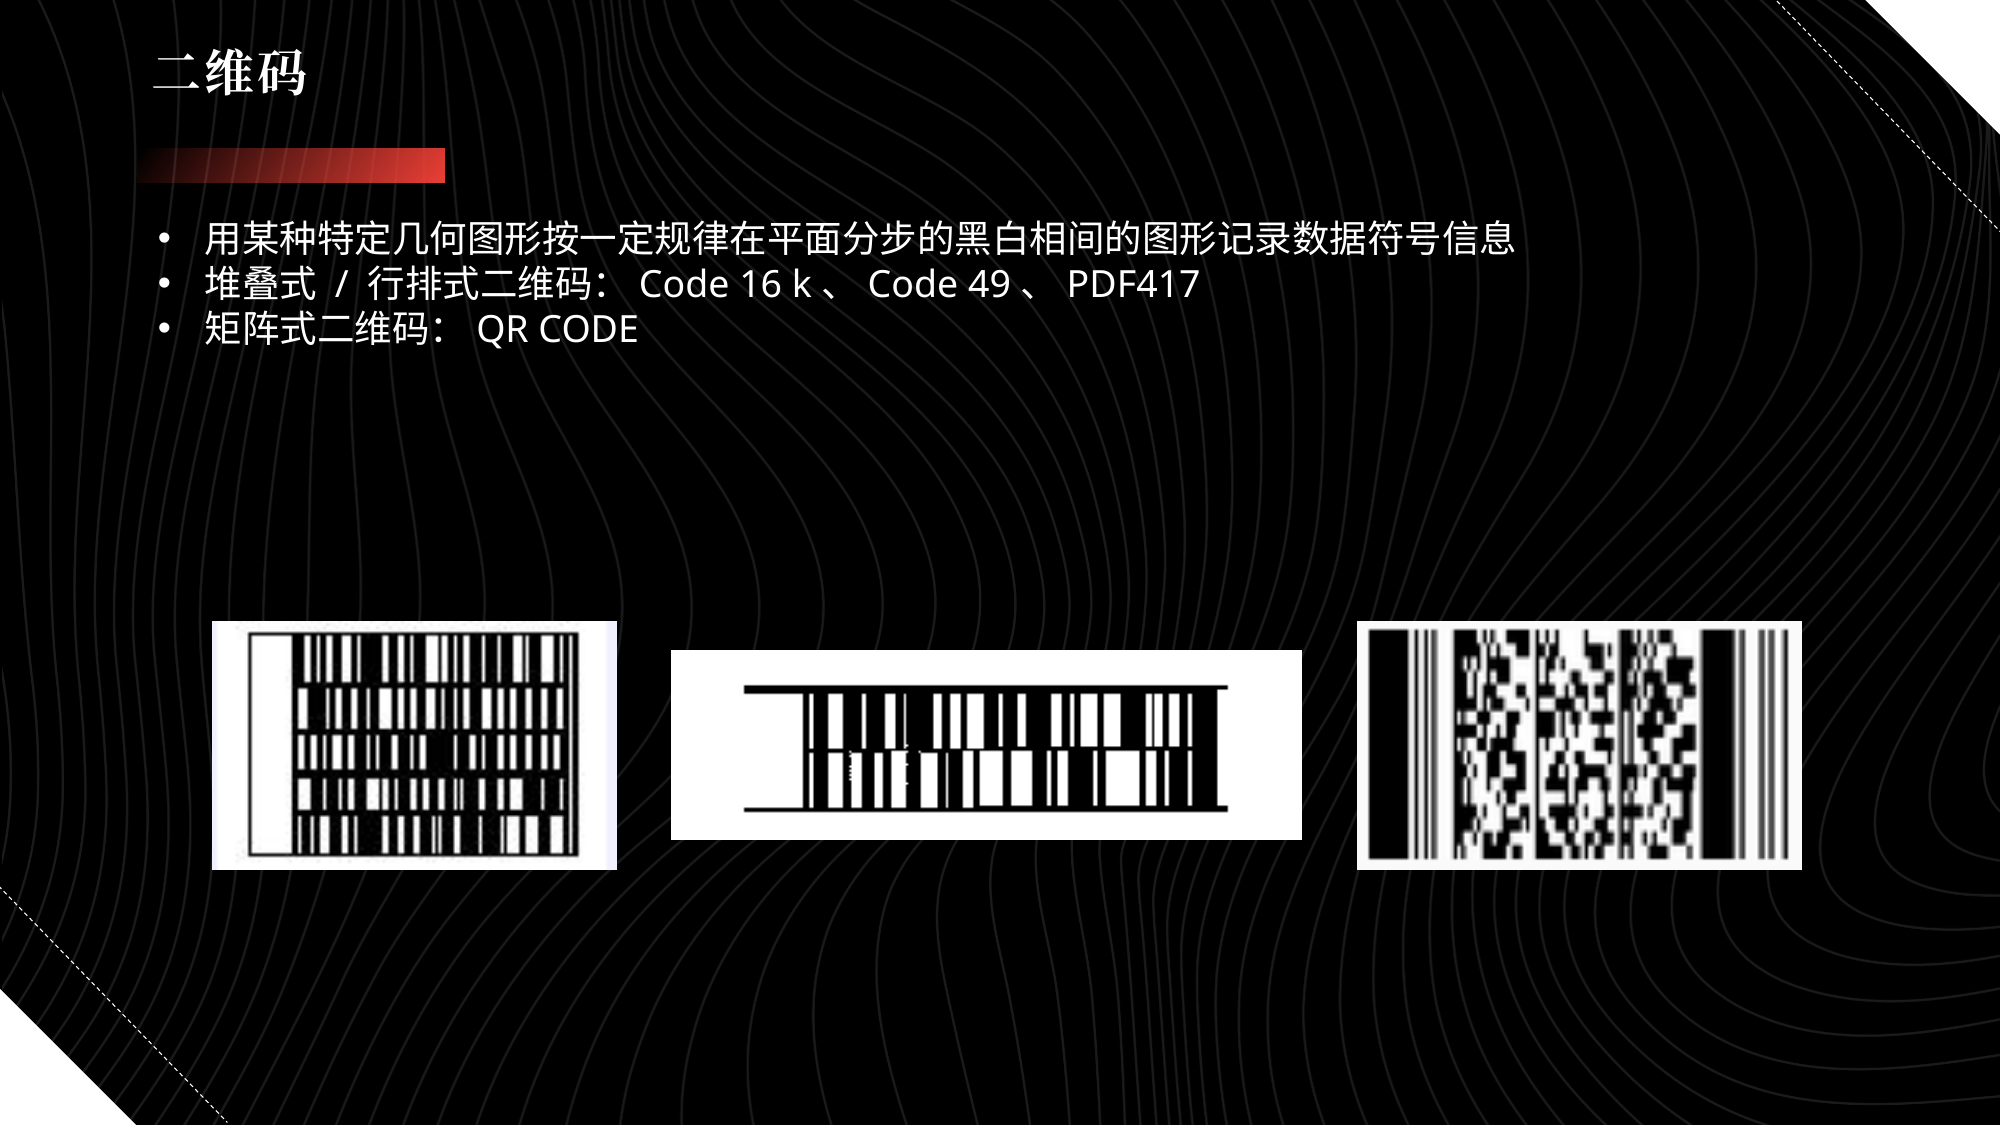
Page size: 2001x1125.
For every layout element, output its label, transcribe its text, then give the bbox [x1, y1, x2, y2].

text_box 用某种特定几何图形按一定规律在平面分步的黑白相间的图形记录数据符号信息 堆叠式 / 行排式二维码：Code 16 k、Code 49、PDF417 矩阵式二维码：QR CODE [143, 207, 1533, 358]
picture [212, 621, 617, 870]
picture [671, 650, 1302, 840]
picture [1356, 621, 1802, 870]
title 二维码 [136, 27, 1863, 124]
